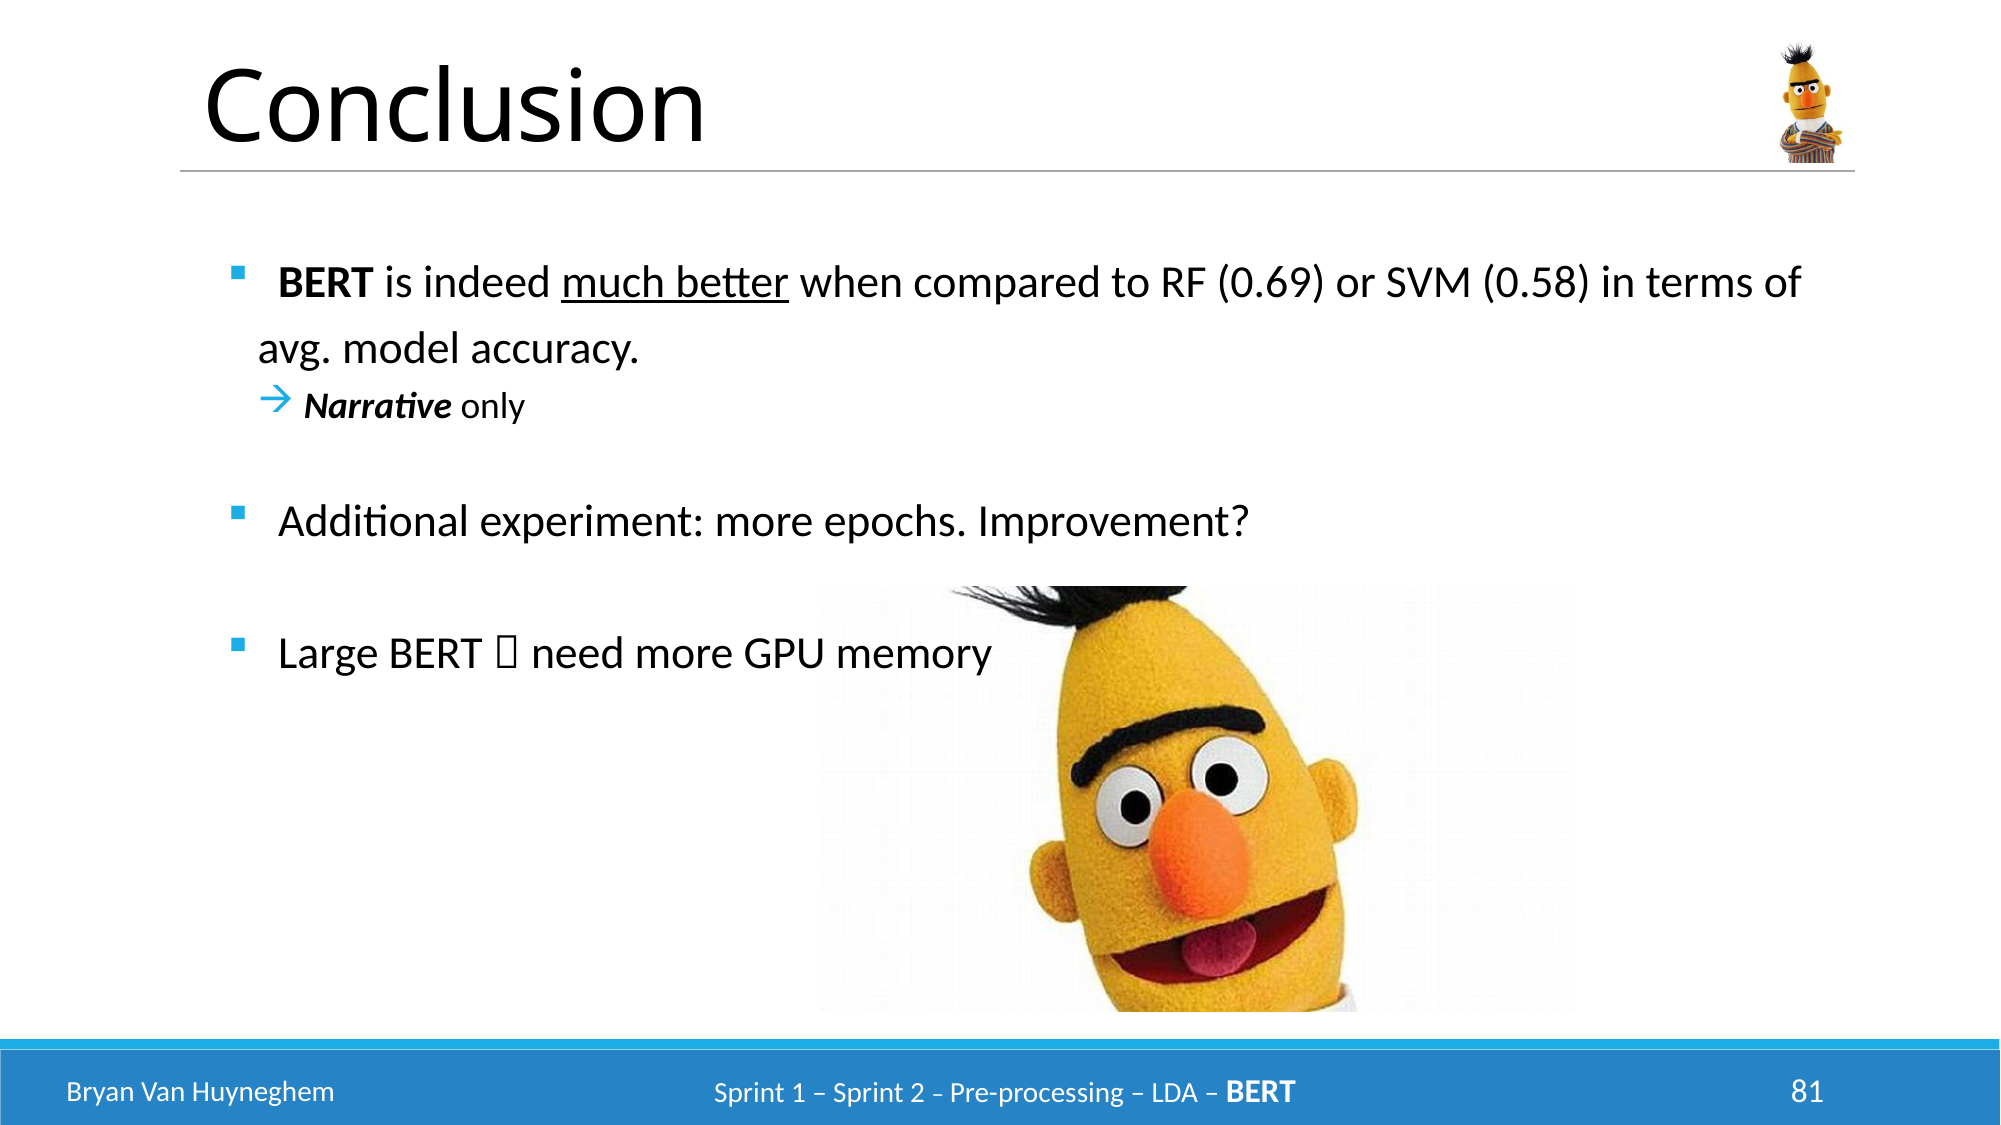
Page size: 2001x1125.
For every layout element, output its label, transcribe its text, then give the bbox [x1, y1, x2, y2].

text_box [179, 47, 1759, 170]
picture [819, 586, 1576, 1012]
slide_number 81 [1741, 1059, 1840, 1120]
picture [1760, 36, 1856, 164]
text_box BERT is indeed much better when compared to RF (0.69) or SVM (0.58) in terms of avg. model accuracy. Narrative only Additional experiment: more epochs. Improvement? Large BERT  need more GPU memory [179, 233, 1830, 963]
footer Sprint 1 – Sprint 2 – Pre-processing – LDA – BERT [359, 1059, 1651, 1120]
slide_number Bryan Van Huyneghem [51, 1059, 359, 1120]
